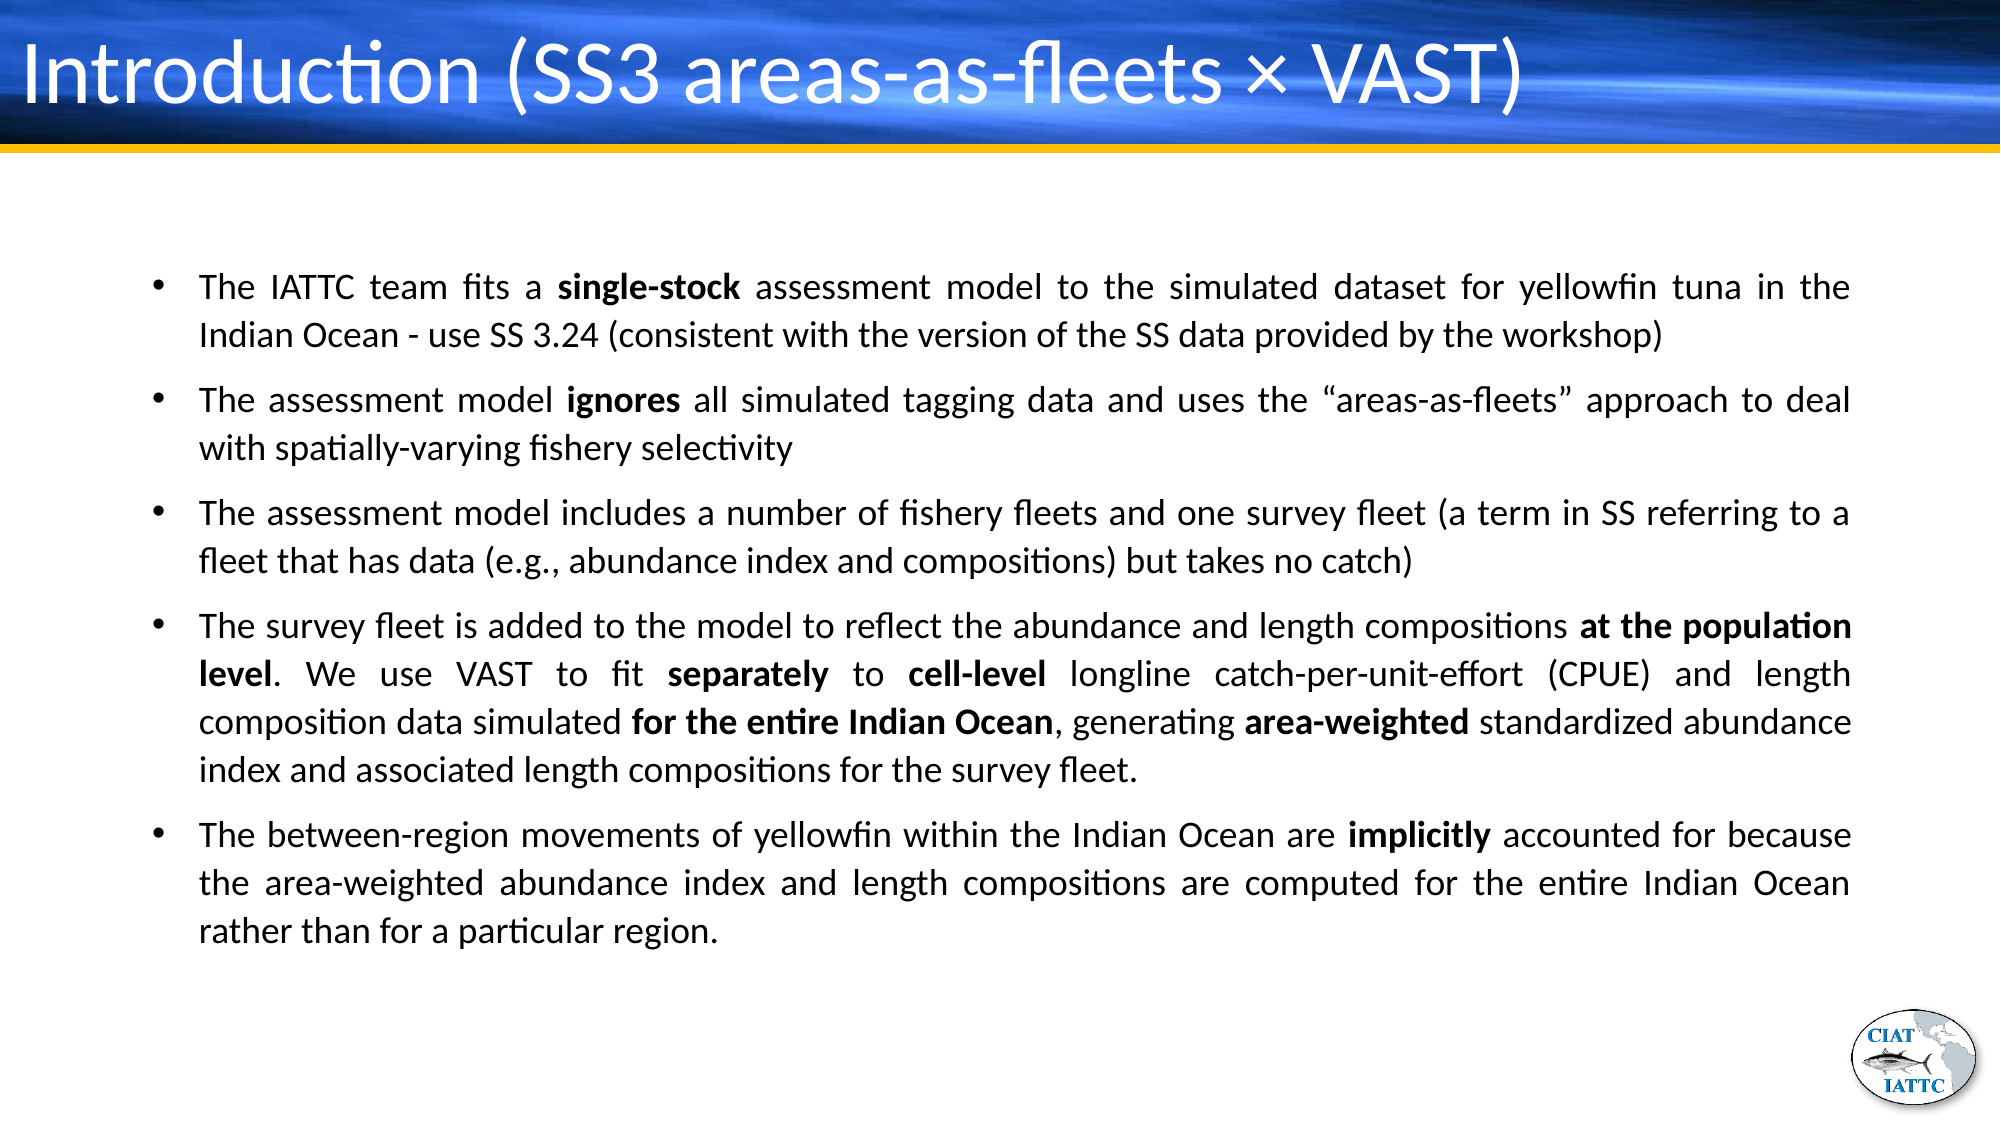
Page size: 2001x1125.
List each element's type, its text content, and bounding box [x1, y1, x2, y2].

picture [1851, 1009, 1976, 1106]
text_box The IATTC team fits a single-stock assessment model to the simulated dataset for yellowfin tuna in the Indian Ocean - use SS 3.24 (consistent with the version of the SS data provided by the workshop) The assessment model ignores all simulated tagging data and uses the “areas-as-fleets” approach to deal with spatially-varying fishery selectivity The assessment model includes a number of fishery fleets and one survey fleet (a term in SS referring to a fleet that has data (e.g., abundance index and compositions) but takes no catch) The survey fleet is added to the model to reflect the abundance and length compositions at the population level. We use VAST to fit separately to cell-level longline catch-per-unit-effort (CPUE) and length composition data simulated for the entire Indian Ocean, generating area-weighted standardized abundance index and associated length compositions for the survey fleet. The between-region movements of yellowfin within the Indian Ocean are implicitly accounted for because the area-weighted abundance index and length compositions are computed for the entire Indian Ocean rather than for a particular region. [137, 251, 1868, 1022]
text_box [0, 0, 2000, 148]
